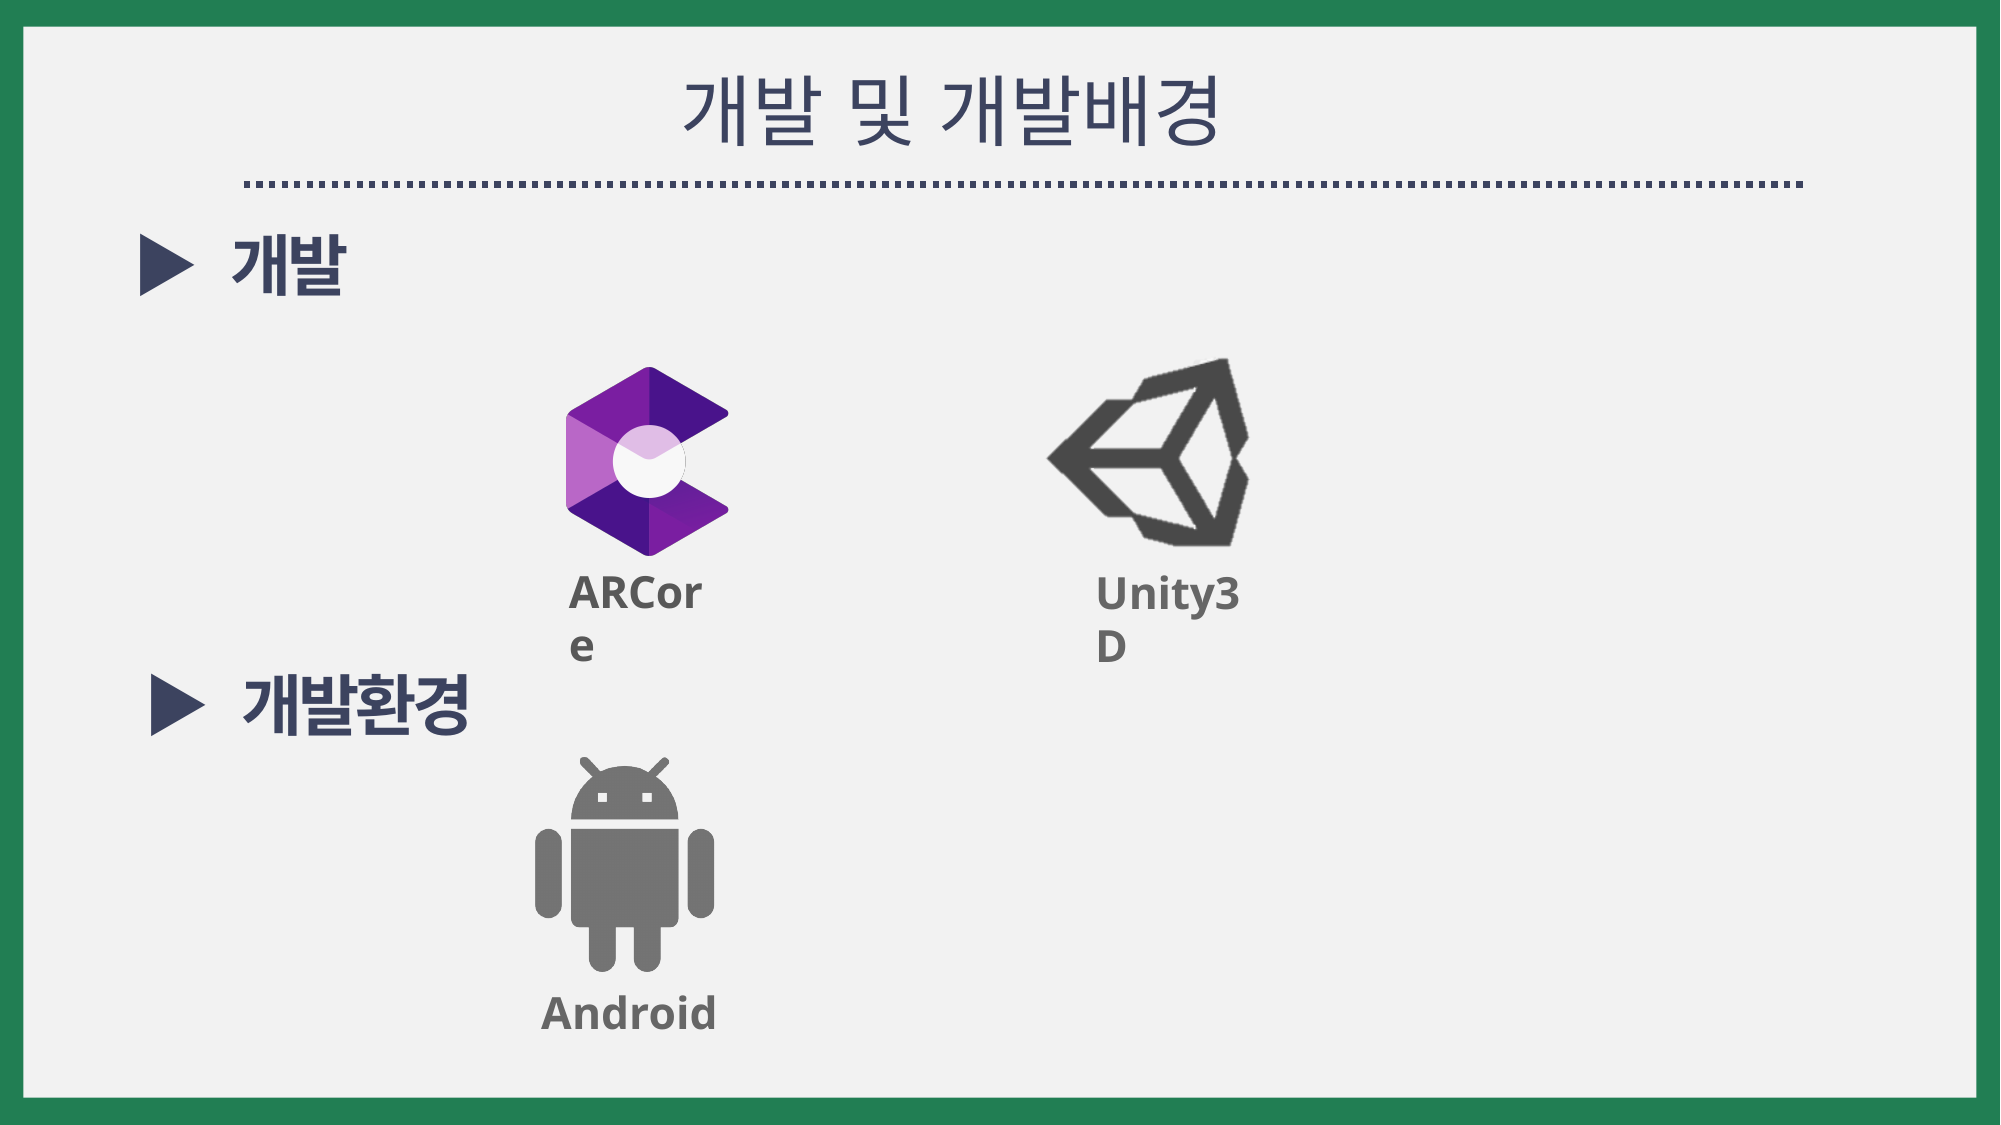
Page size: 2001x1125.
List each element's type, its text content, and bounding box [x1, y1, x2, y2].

picture [566, 367, 729, 556]
picture [952, 347, 1344, 570]
text_box ▶ 개발환경 [129, 656, 681, 752]
text_box 개발 및 개발배경 [307, 55, 1599, 164]
text_box Unity3D [1092, 570, 1269, 672]
text_box ▶ 개발 [117, 215, 670, 311]
text_box [22, 26, 1977, 1099]
picture [517, 757, 732, 972]
text_box Android [538, 982, 753, 1039]
text_box ARCore [566, 560, 725, 671]
